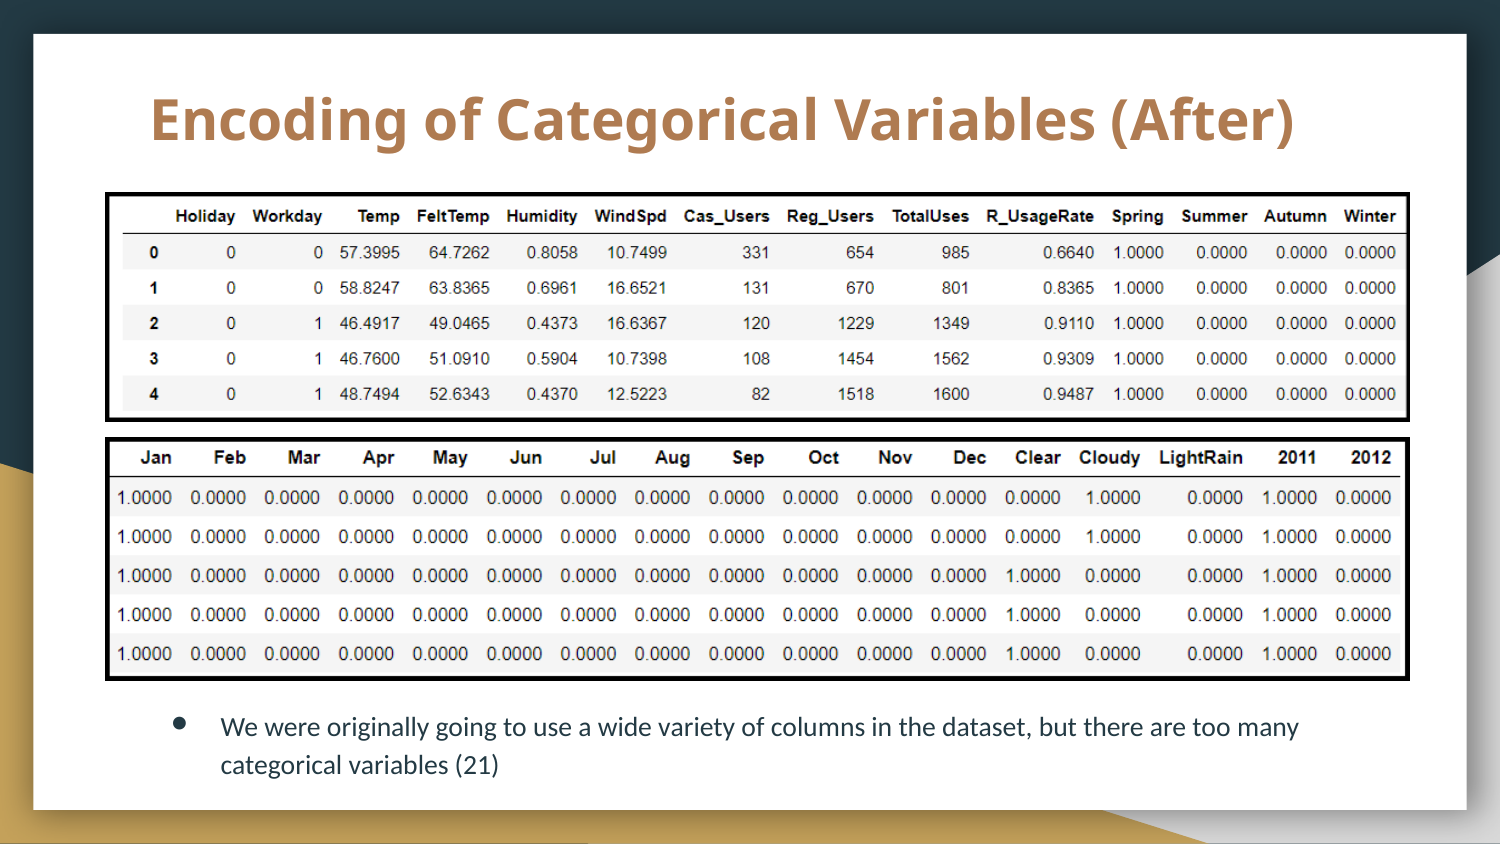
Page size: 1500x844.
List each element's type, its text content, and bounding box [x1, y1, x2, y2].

title Encoding of Categorical Variables (After) [134, 69, 1366, 191]
picture [105, 436, 1411, 681]
picture [105, 192, 1411, 423]
list We were originally going to use a wide variety of columns in the dataset, but there are too many categorical variables (21) [134, 689, 1366, 796]
